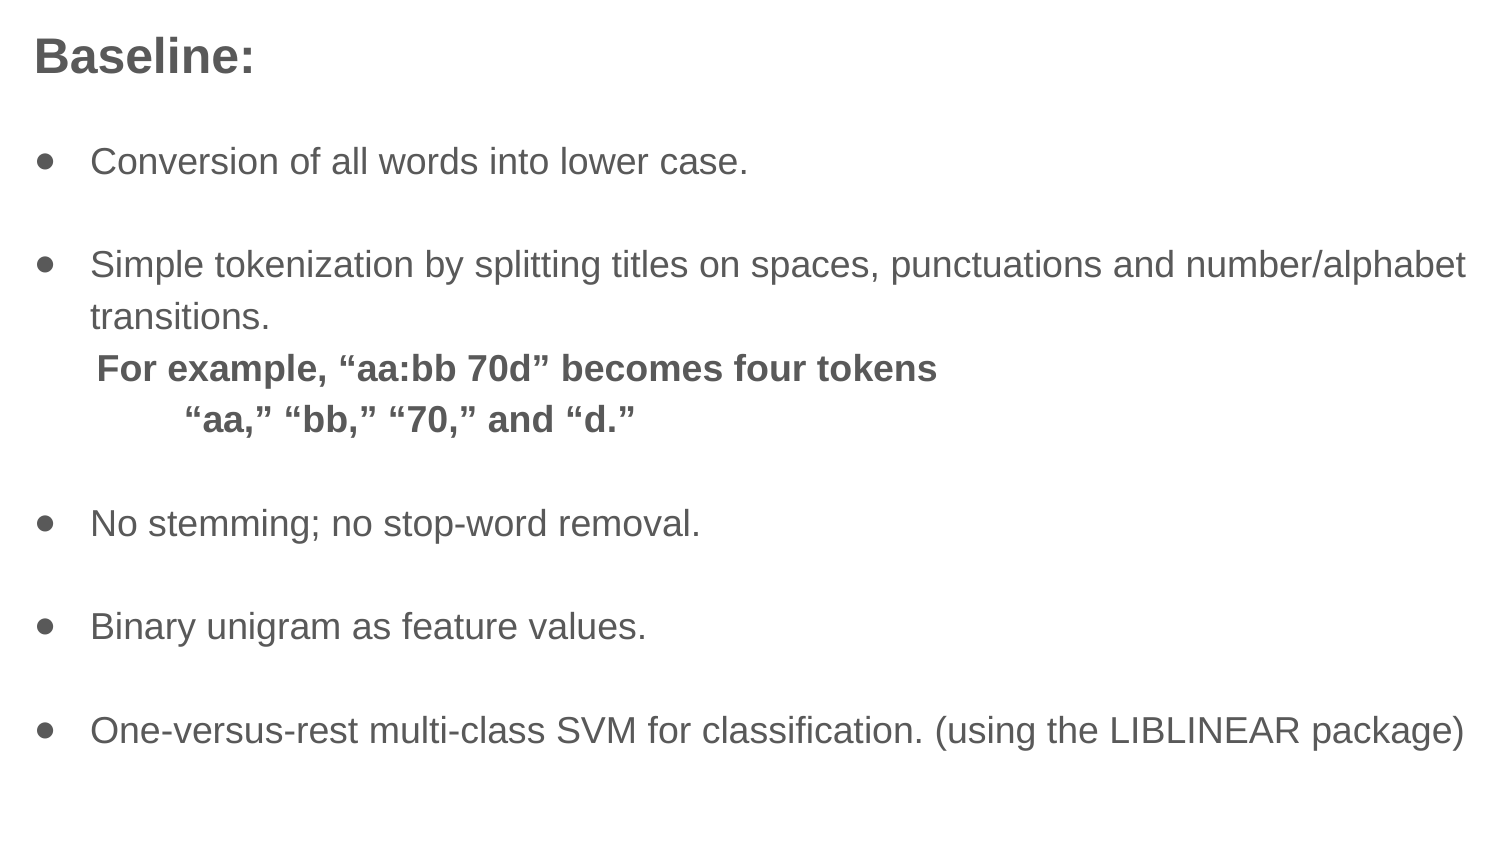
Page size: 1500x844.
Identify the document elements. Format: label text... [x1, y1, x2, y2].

text_box Baseline: Conversion of all words into lower case. Simple tokenization by splitting titles on spaces, punctuations and number/alphabet transitions. For example, “aa:bb 70d” becomes four tokens “aa,” “bb,” “70,” and “d.” No stemming; no stop-word removal. Binary unigram as feature values. One-versus-rest multi-class SVM for classification. (using the LIBLINEAR package) [0, 0, 1500, 817]
